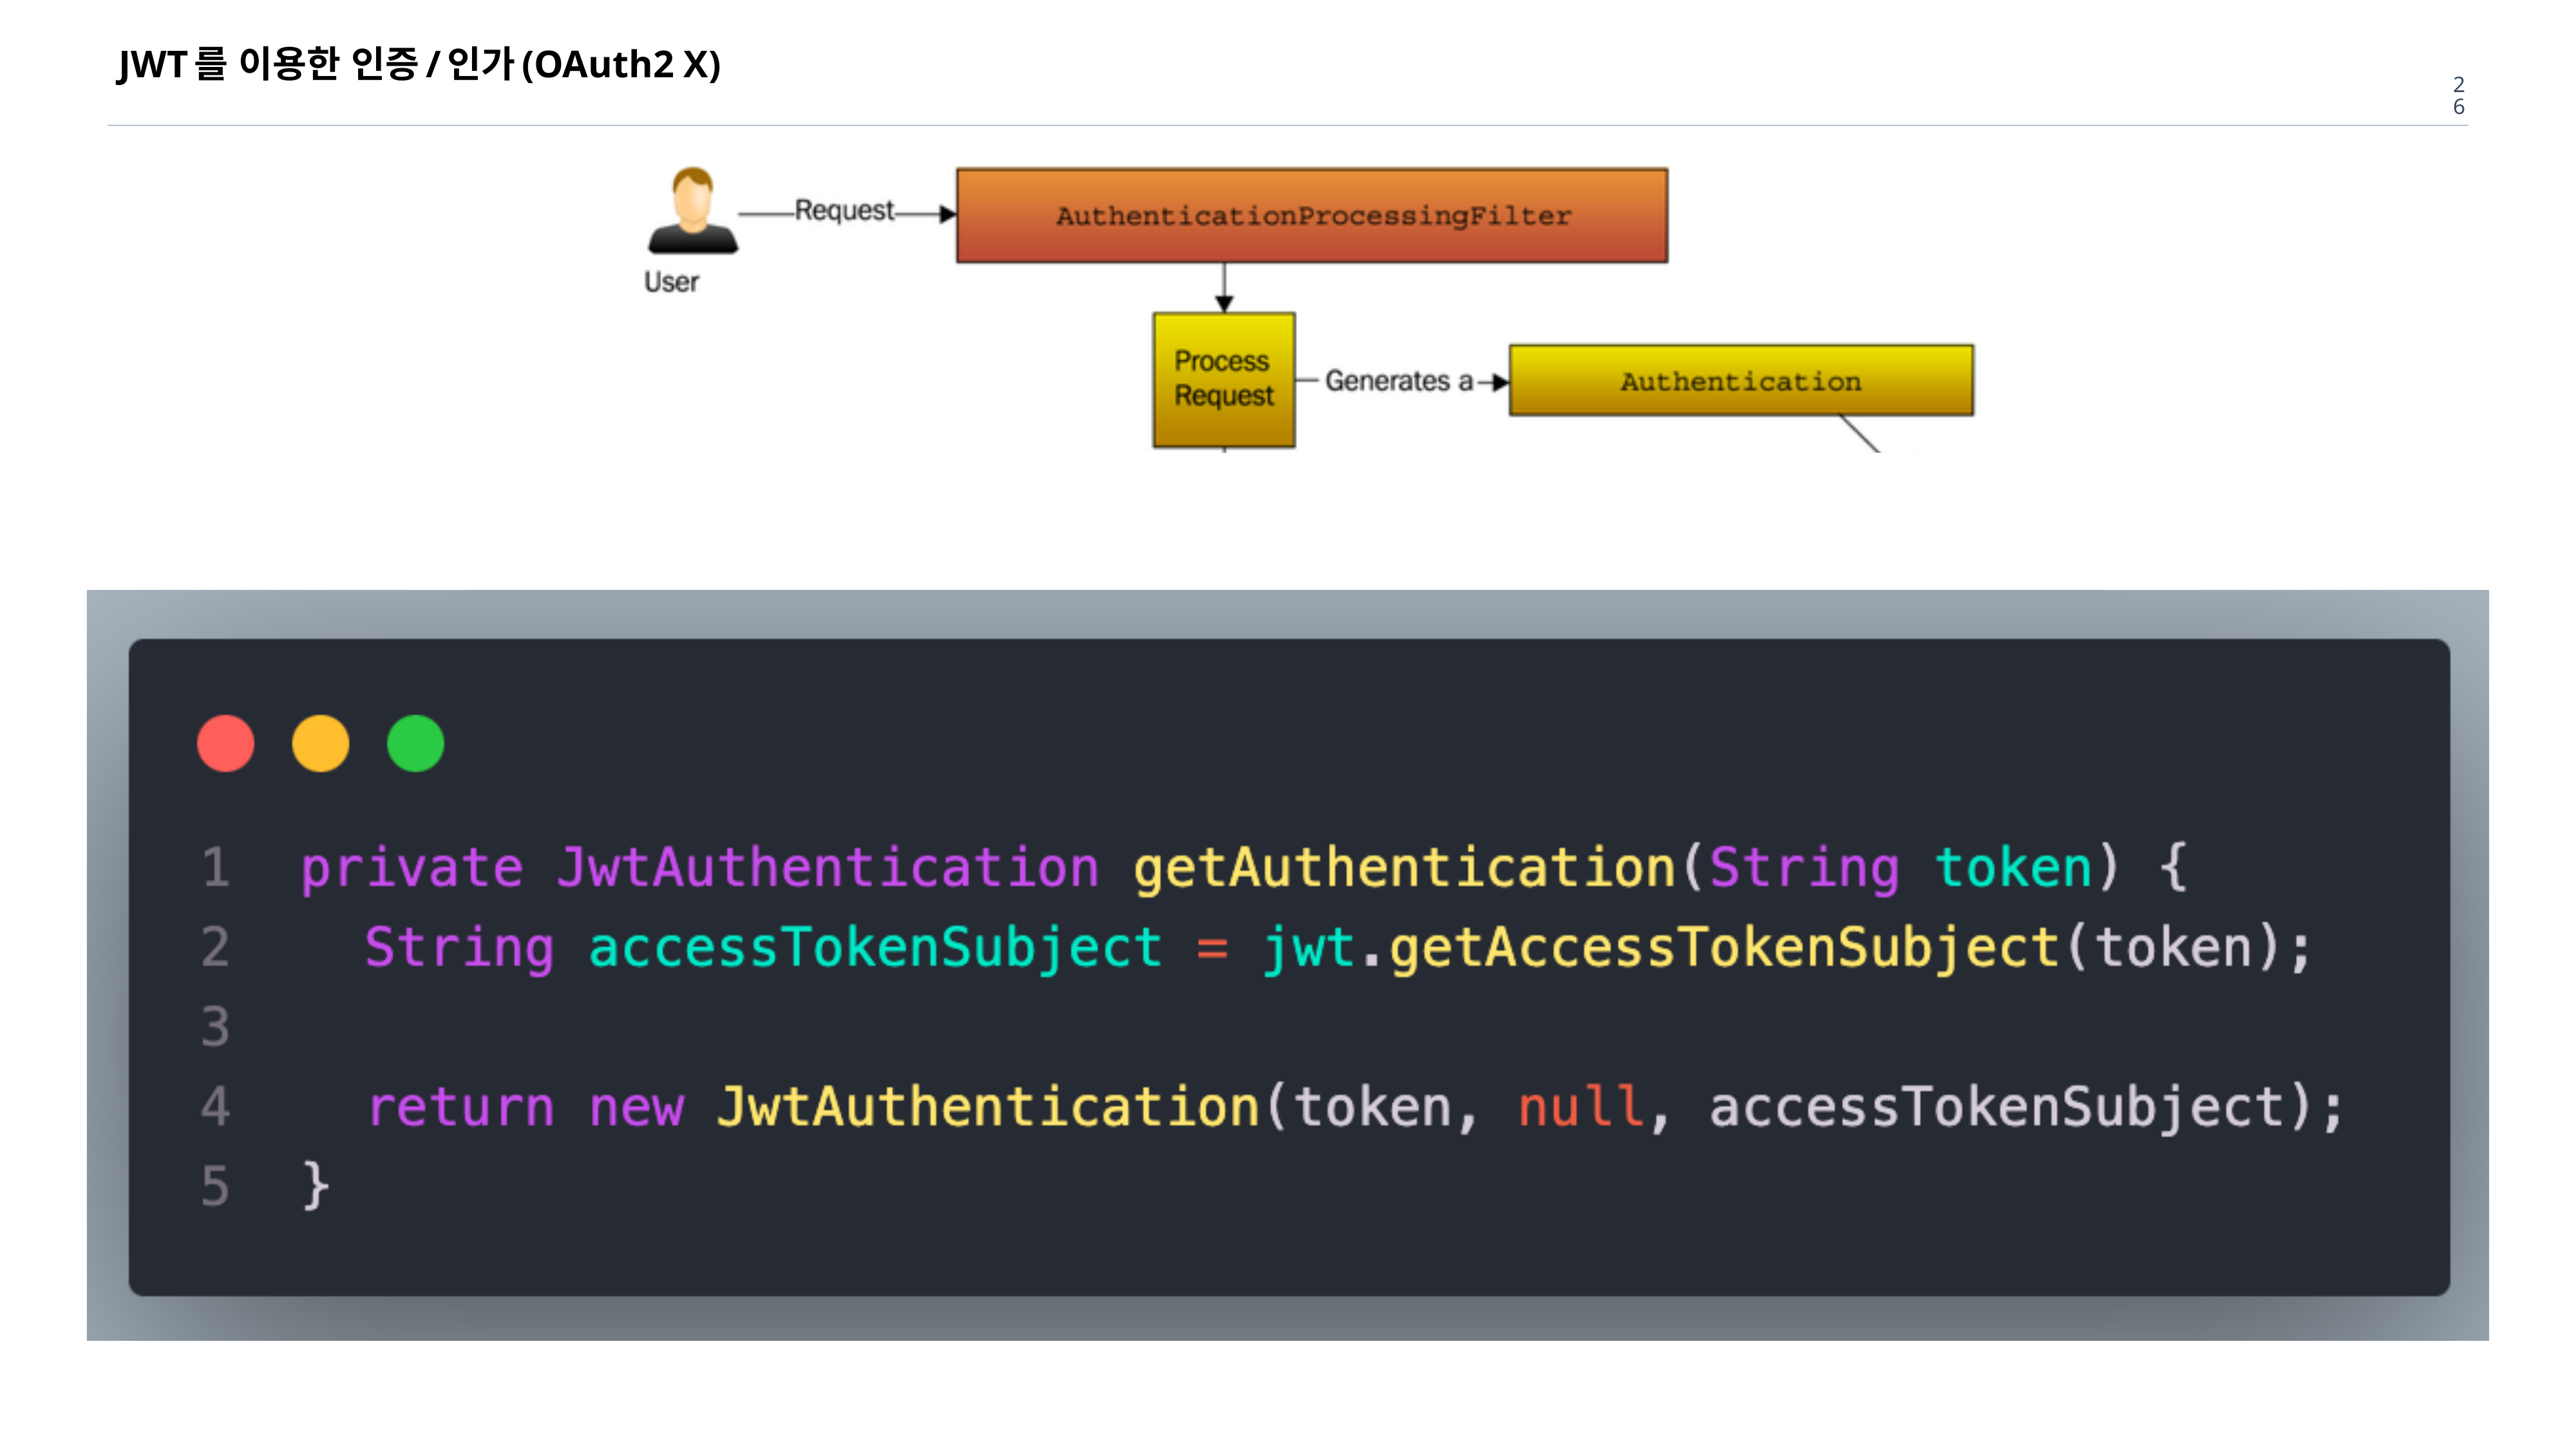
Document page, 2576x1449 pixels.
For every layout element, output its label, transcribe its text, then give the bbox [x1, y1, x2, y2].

title JWT를 이용한 인증/인가(OAuth2 X) [118, 45, 2481, 131]
picture [618, 154, 1981, 453]
picture [86, 589, 2490, 1341]
slide_number 26 [2452, 69, 2467, 102]
